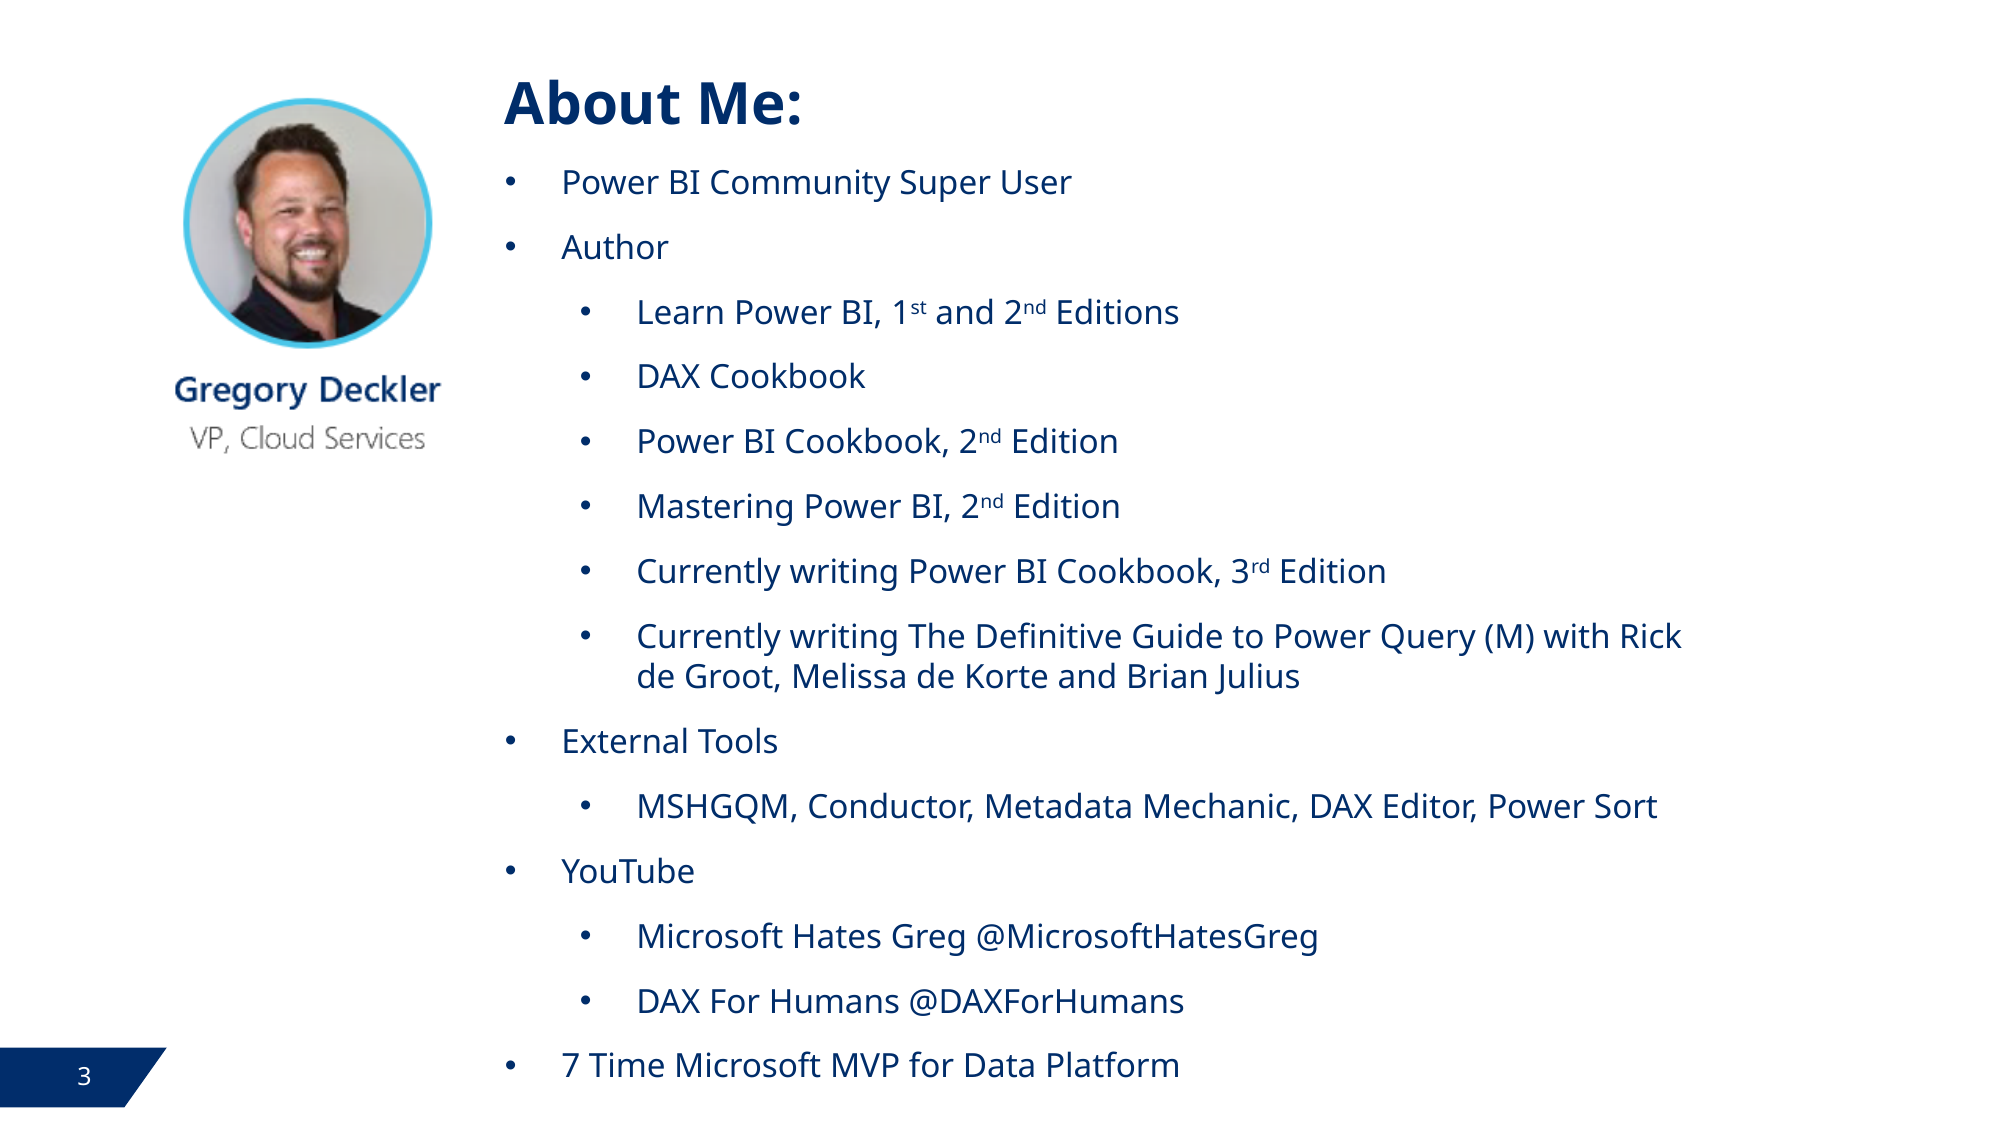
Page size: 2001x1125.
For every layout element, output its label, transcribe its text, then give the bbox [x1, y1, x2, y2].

text_box [0, 1046, 169, 1109]
text_box 3 [62, 1052, 167, 1113]
picture [88, 53, 514, 496]
text_box About Me: Power BI Community Super User Author Learn Power BI, 1st and 2nd Editions DAX Cookbook Power BI Cookbook, 2nd Edition Mastering Power BI, 2nd Edition Currently writing Power BI Cookbook, 3rd Edition Currently writing The Definitive Guide to Power Query (M) with Rick de Groot, Melissa de Korte and Brian Julius External Tools MSHGQM, Conductor, Metadata Mechanic, DAX Editor, Power Sort YouTube Microsoft Hates Greg @MicrosoftHatesGreg DAX For Humans @DAXForHumans 7 Time Microsoft MVP for Data Platform [489, 58, 1716, 1093]
